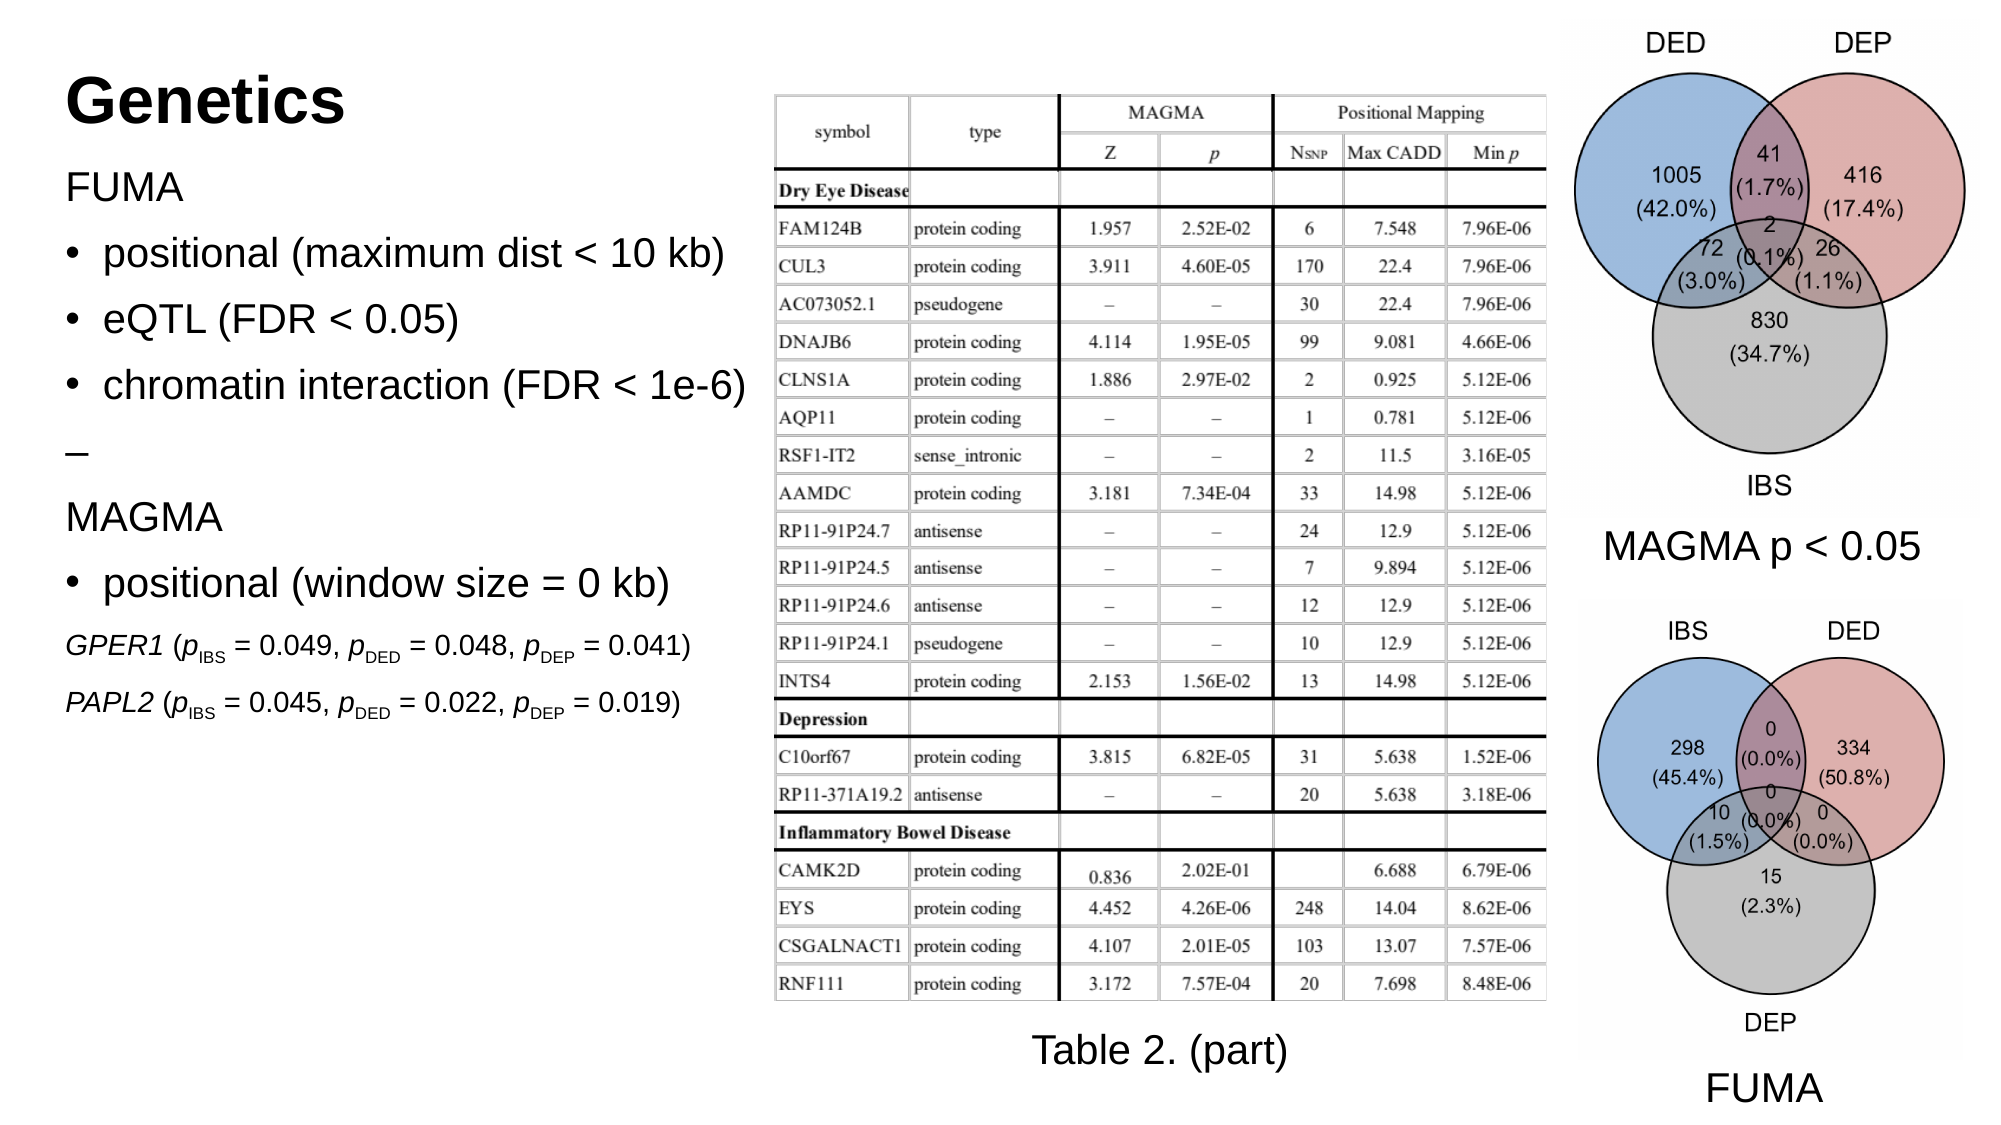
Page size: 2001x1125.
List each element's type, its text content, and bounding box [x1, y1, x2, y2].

picture [1559, 19, 1981, 518]
text_box MAGMA p < 0.05 [1587, 518, 1941, 578]
text_box FUMA [1587, 1060, 1941, 1120]
list FUMA positional (maximum dist < 10 kb) eQTL (FDR < 0.05) chromatin interaction (FDR < 1e-6) – MAGMA positional (window size = 0 kb) GPER1 (pIBS = 0.049, pDED = 0.048, pDEP = 0.041) PAPL2 (pIBS = 0.045, pDED = 0.022, pDEP = 0.019) [50, 158, 768, 1010]
picture [773, 94, 1547, 1001]
text_box Table 2. (part) [801, 1020, 1520, 1082]
picture [1578, 598, 1963, 1060]
title Genetics [50, 45, 1559, 159]
